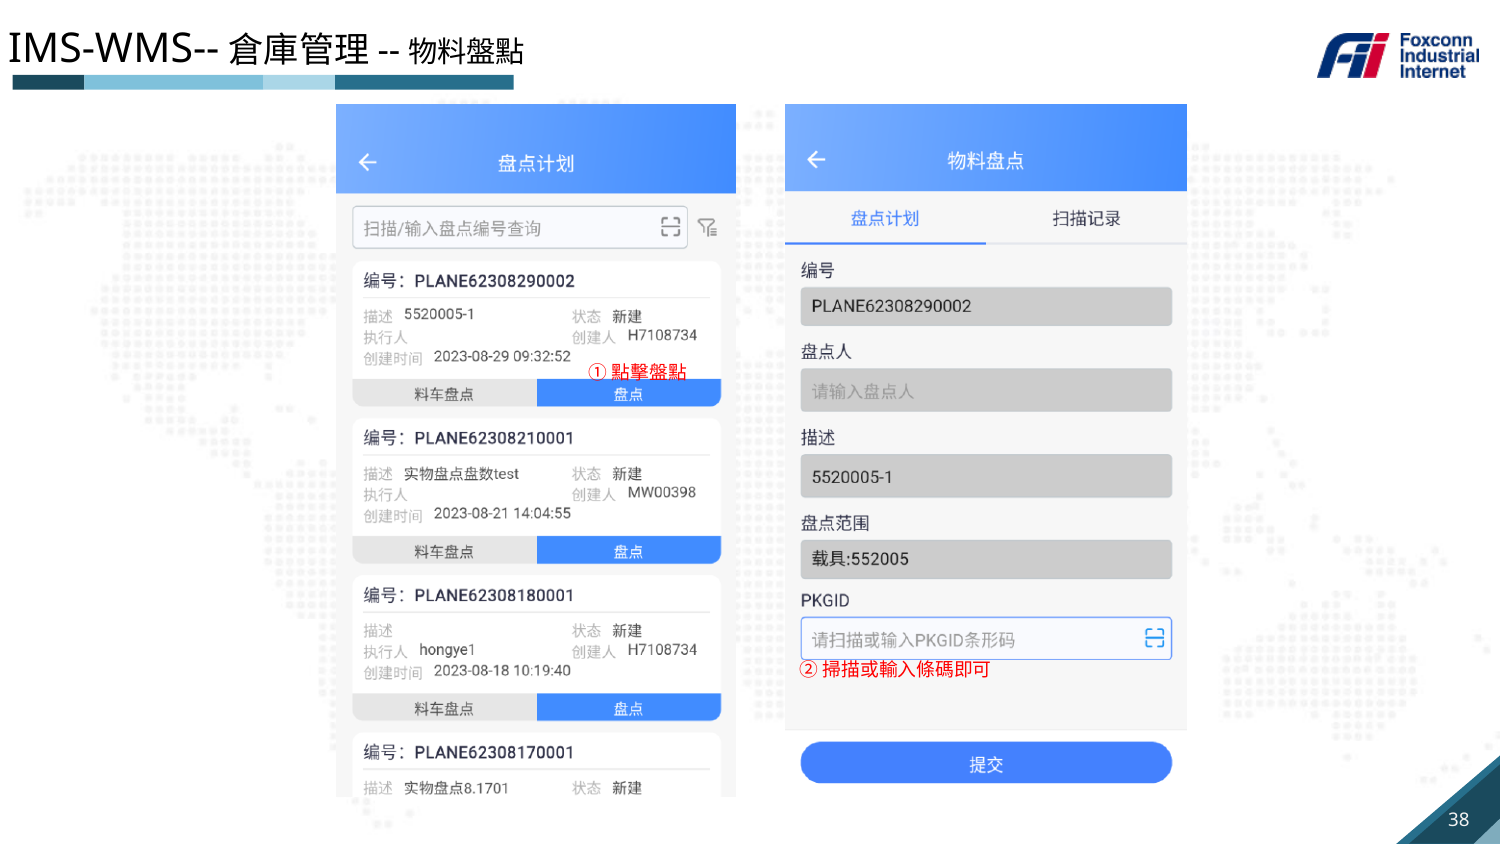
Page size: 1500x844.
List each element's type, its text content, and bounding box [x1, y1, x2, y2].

picture [0, 0, 1500, 844]
text_box IMS-WMS--倉庫管理--物料盤點 [0, 15, 681, 77]
